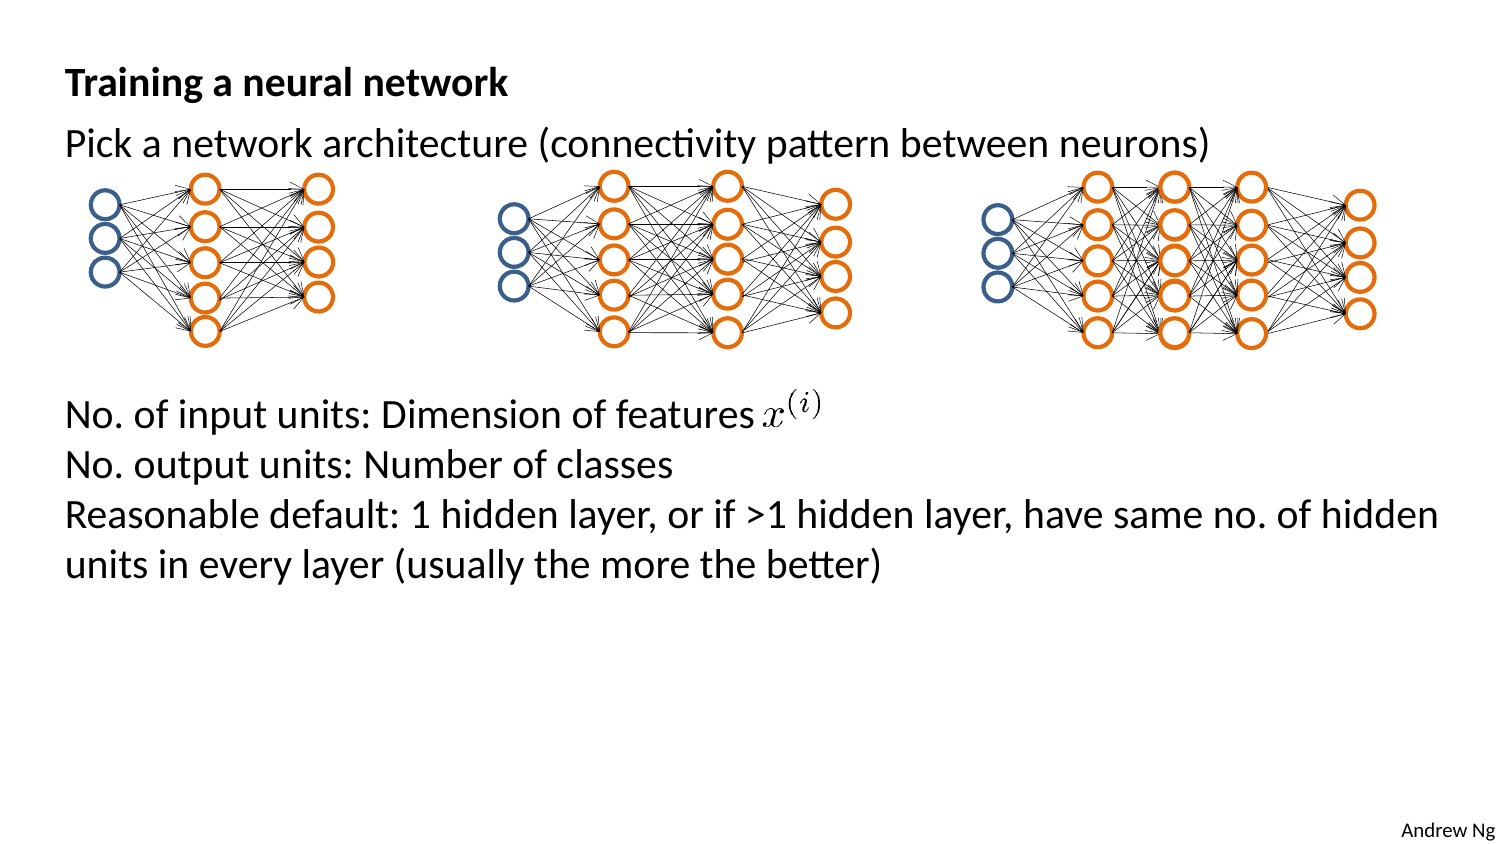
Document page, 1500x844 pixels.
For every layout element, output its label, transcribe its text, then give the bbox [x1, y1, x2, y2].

text_box No. of input units: Dimension of features No. output units: Number of classes Reasonable default: 1 hidden layer, or if >1 hidden layer, have same no. of hidden units in every layer (usually the more the better) [50, 379, 1459, 595]
picture [762, 388, 821, 427]
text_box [983, 172, 1375, 349]
text_box Training a neural network [49, 46, 1250, 112]
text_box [499, 171, 851, 348]
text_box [90, 174, 334, 347]
text_box Pick a network architecture (connectivity pattern between neurons) [50, 108, 1459, 174]
